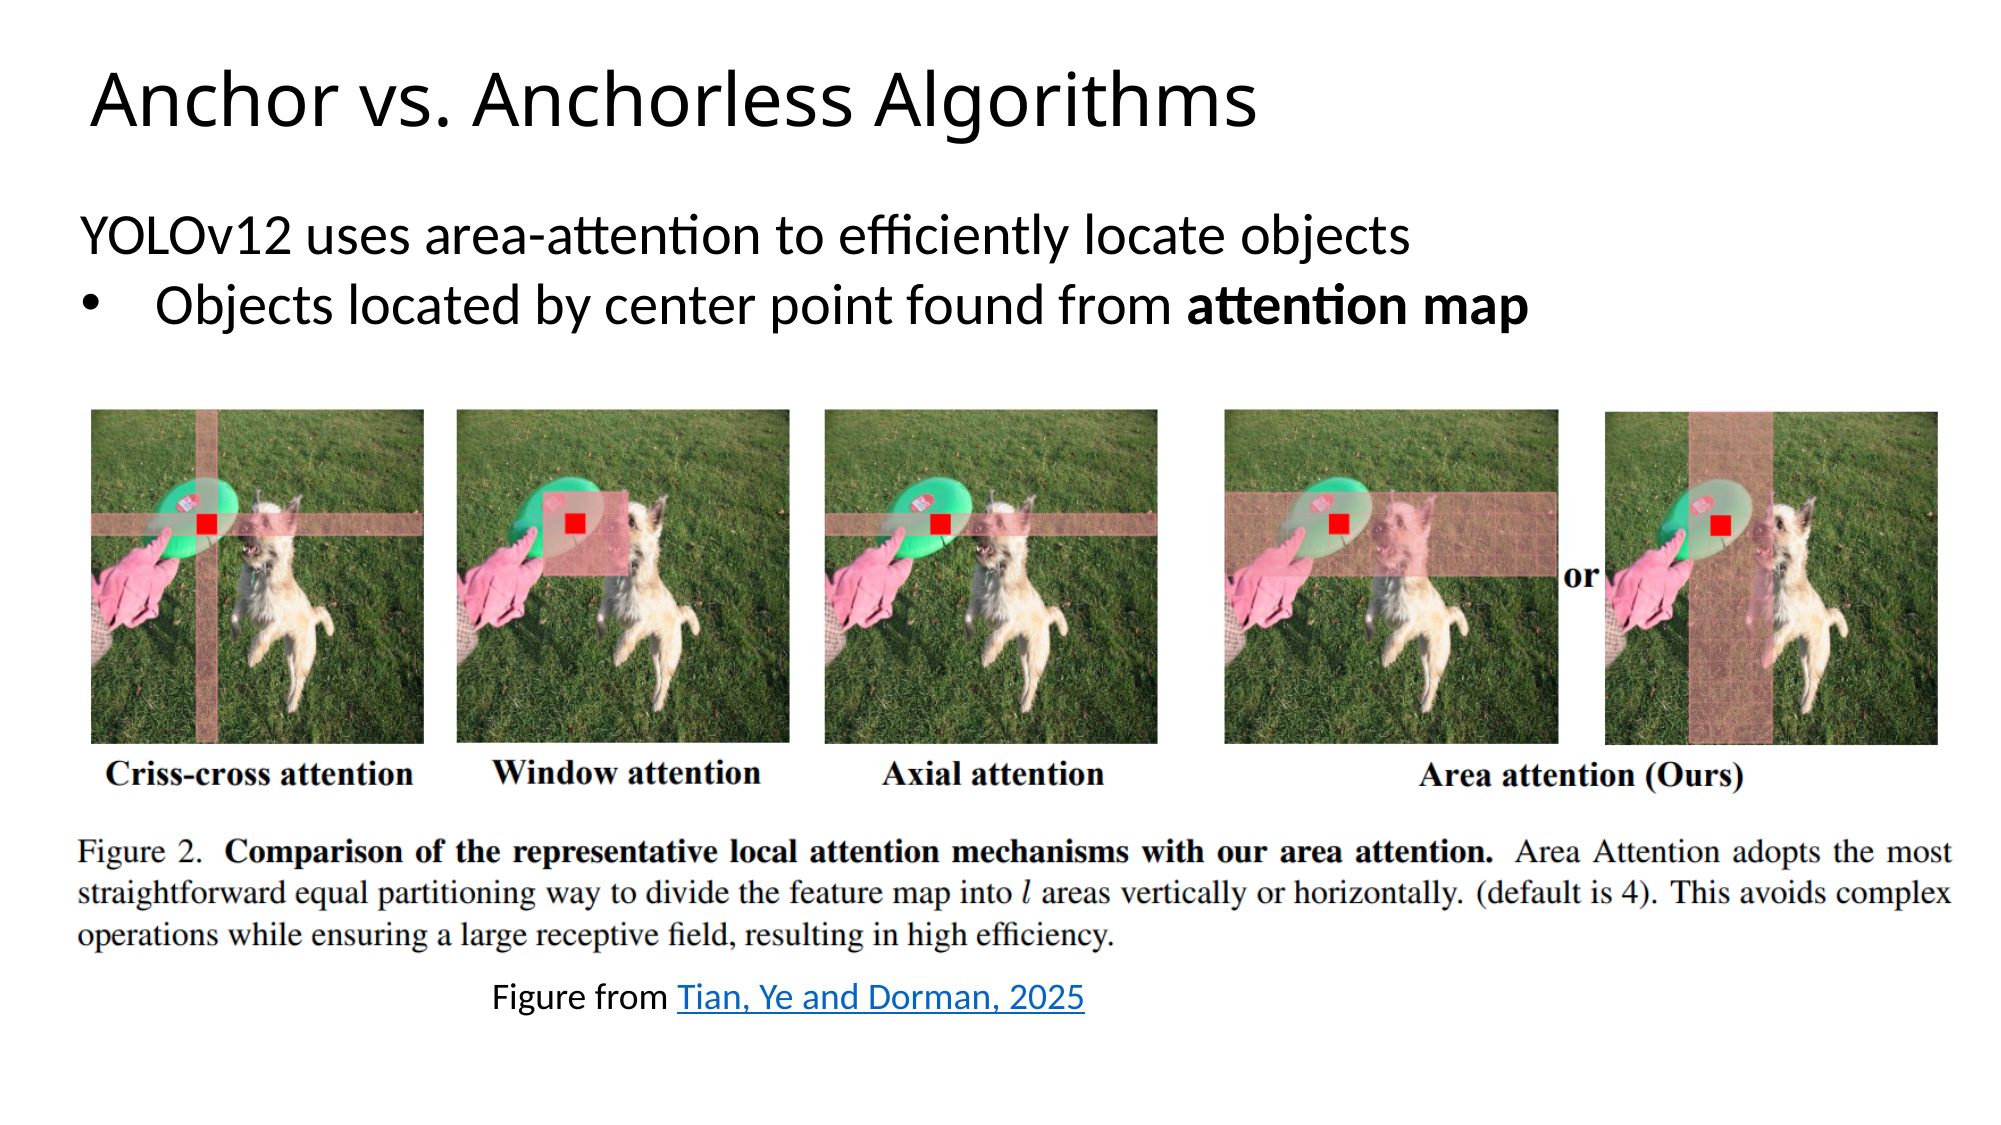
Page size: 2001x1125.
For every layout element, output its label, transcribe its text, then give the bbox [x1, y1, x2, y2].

picture [65, 405, 1964, 968]
text_box Anchor vs. Anchorless Algorithms [75, 55, 1966, 151]
text_box Figure from Tian, Ye and Dorman, 2025 [477, 968, 1793, 1025]
text_box YOLOv12 uses area-attention to efficiently locate objects Objects located by center point found from attention map [65, 189, 1875, 344]
